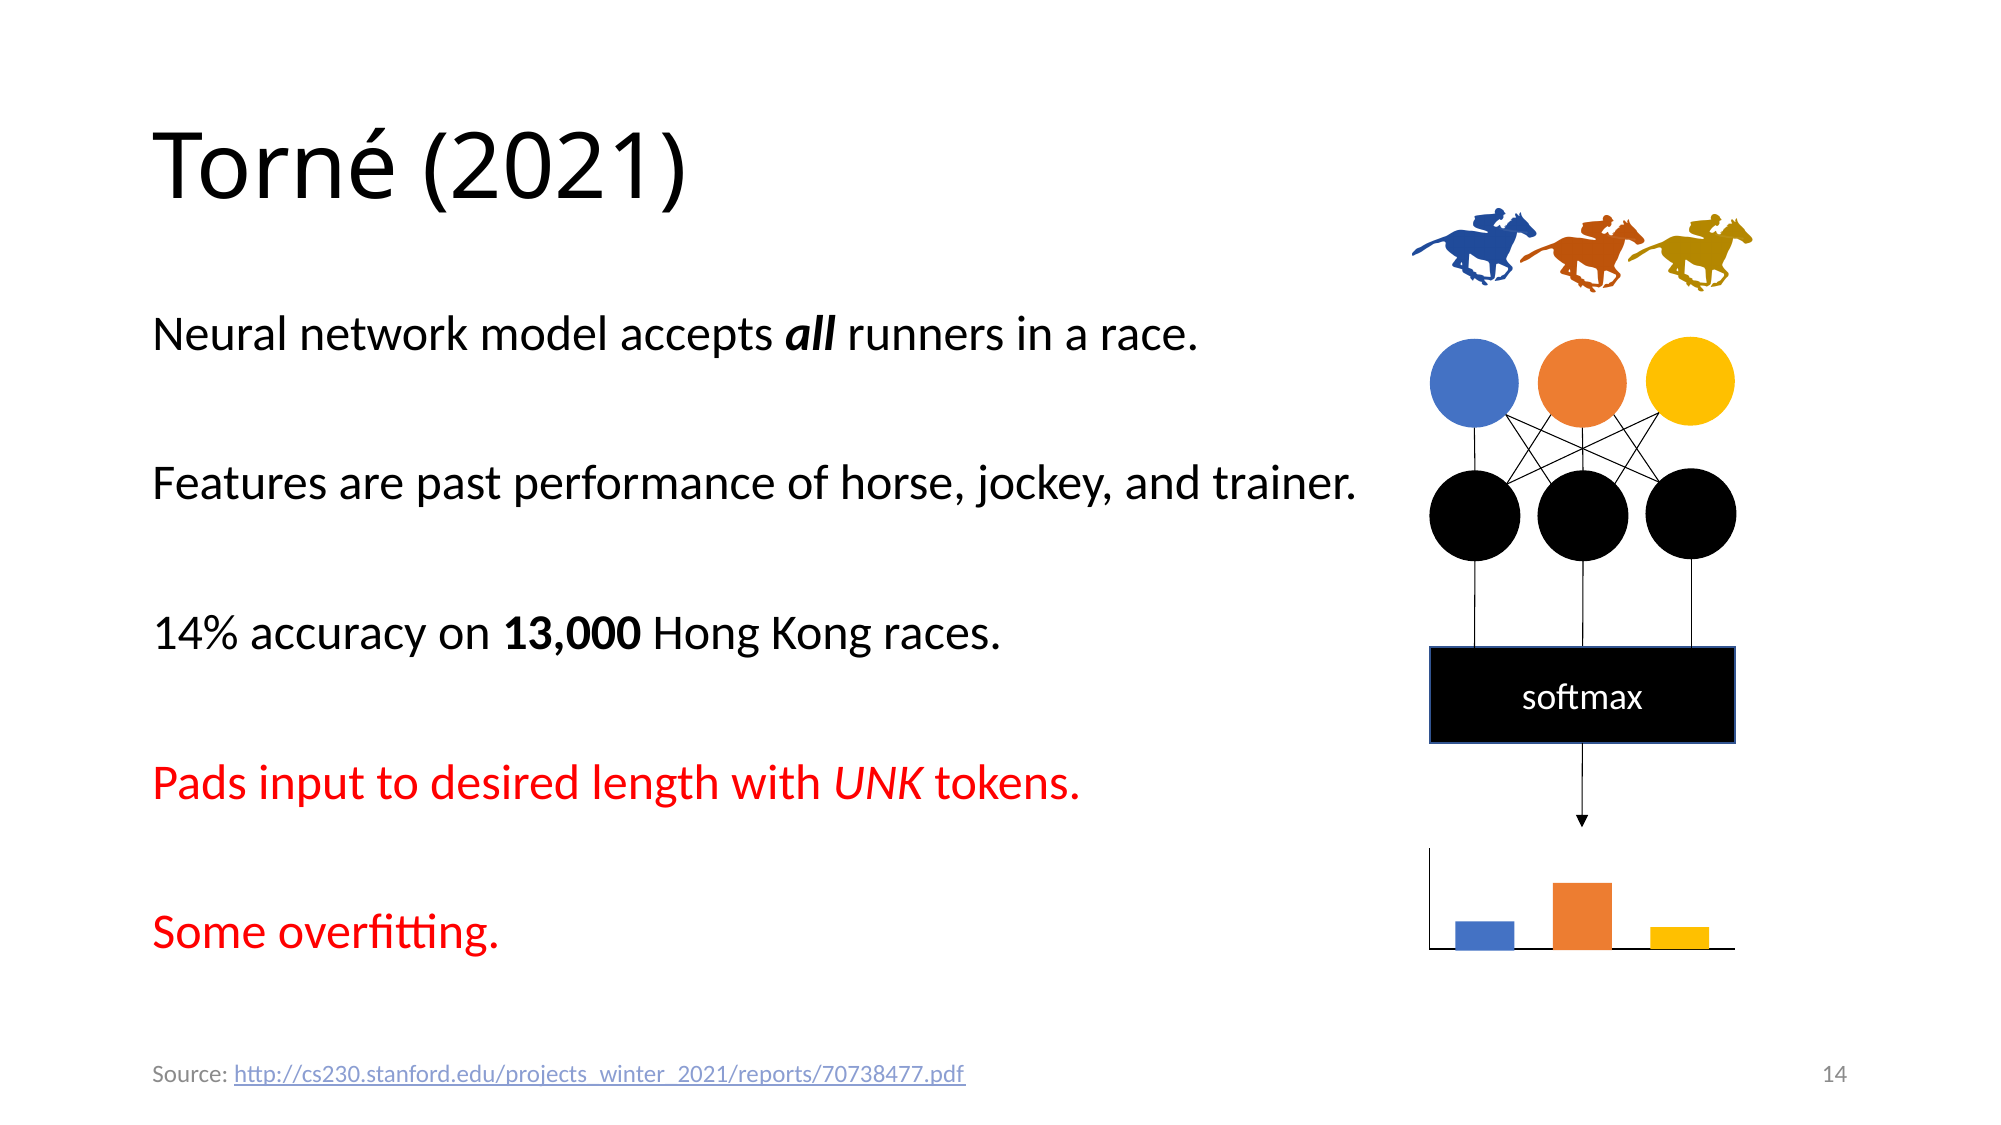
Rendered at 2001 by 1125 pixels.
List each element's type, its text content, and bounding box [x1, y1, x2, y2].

text_box [1645, 468, 1737, 560]
slide_number 14 [1790, 1042, 1863, 1103]
text_box softmax [1429, 646, 1736, 744]
list Neural network model accepts all runners in a race. Features are past performance of horse, jockey, and trainer. 14% accuracy on 13,000 Hong Kong races. Pads input to desired length with UNK tokens. Some overfitting. [137, 299, 1396, 1014]
text_box [1429, 470, 1521, 562]
picture [1412, 203, 1753, 300]
text_box [1536, 337, 1628, 412]
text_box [1506, 412, 1659, 485]
text_box [1454, 920, 1515, 948]
text_box Source: http://cs230.stanford.edu/projects_winter_2021/reports/70738477.pdf [137, 1042, 1790, 1103]
text_box [1644, 335, 1736, 427]
text_box [1537, 485, 1629, 562]
text_box [1649, 926, 1710, 948]
title Torné (2021) [137, 59, 1863, 278]
text_box [1552, 882, 1613, 948]
text_box [1428, 337, 1520, 429]
